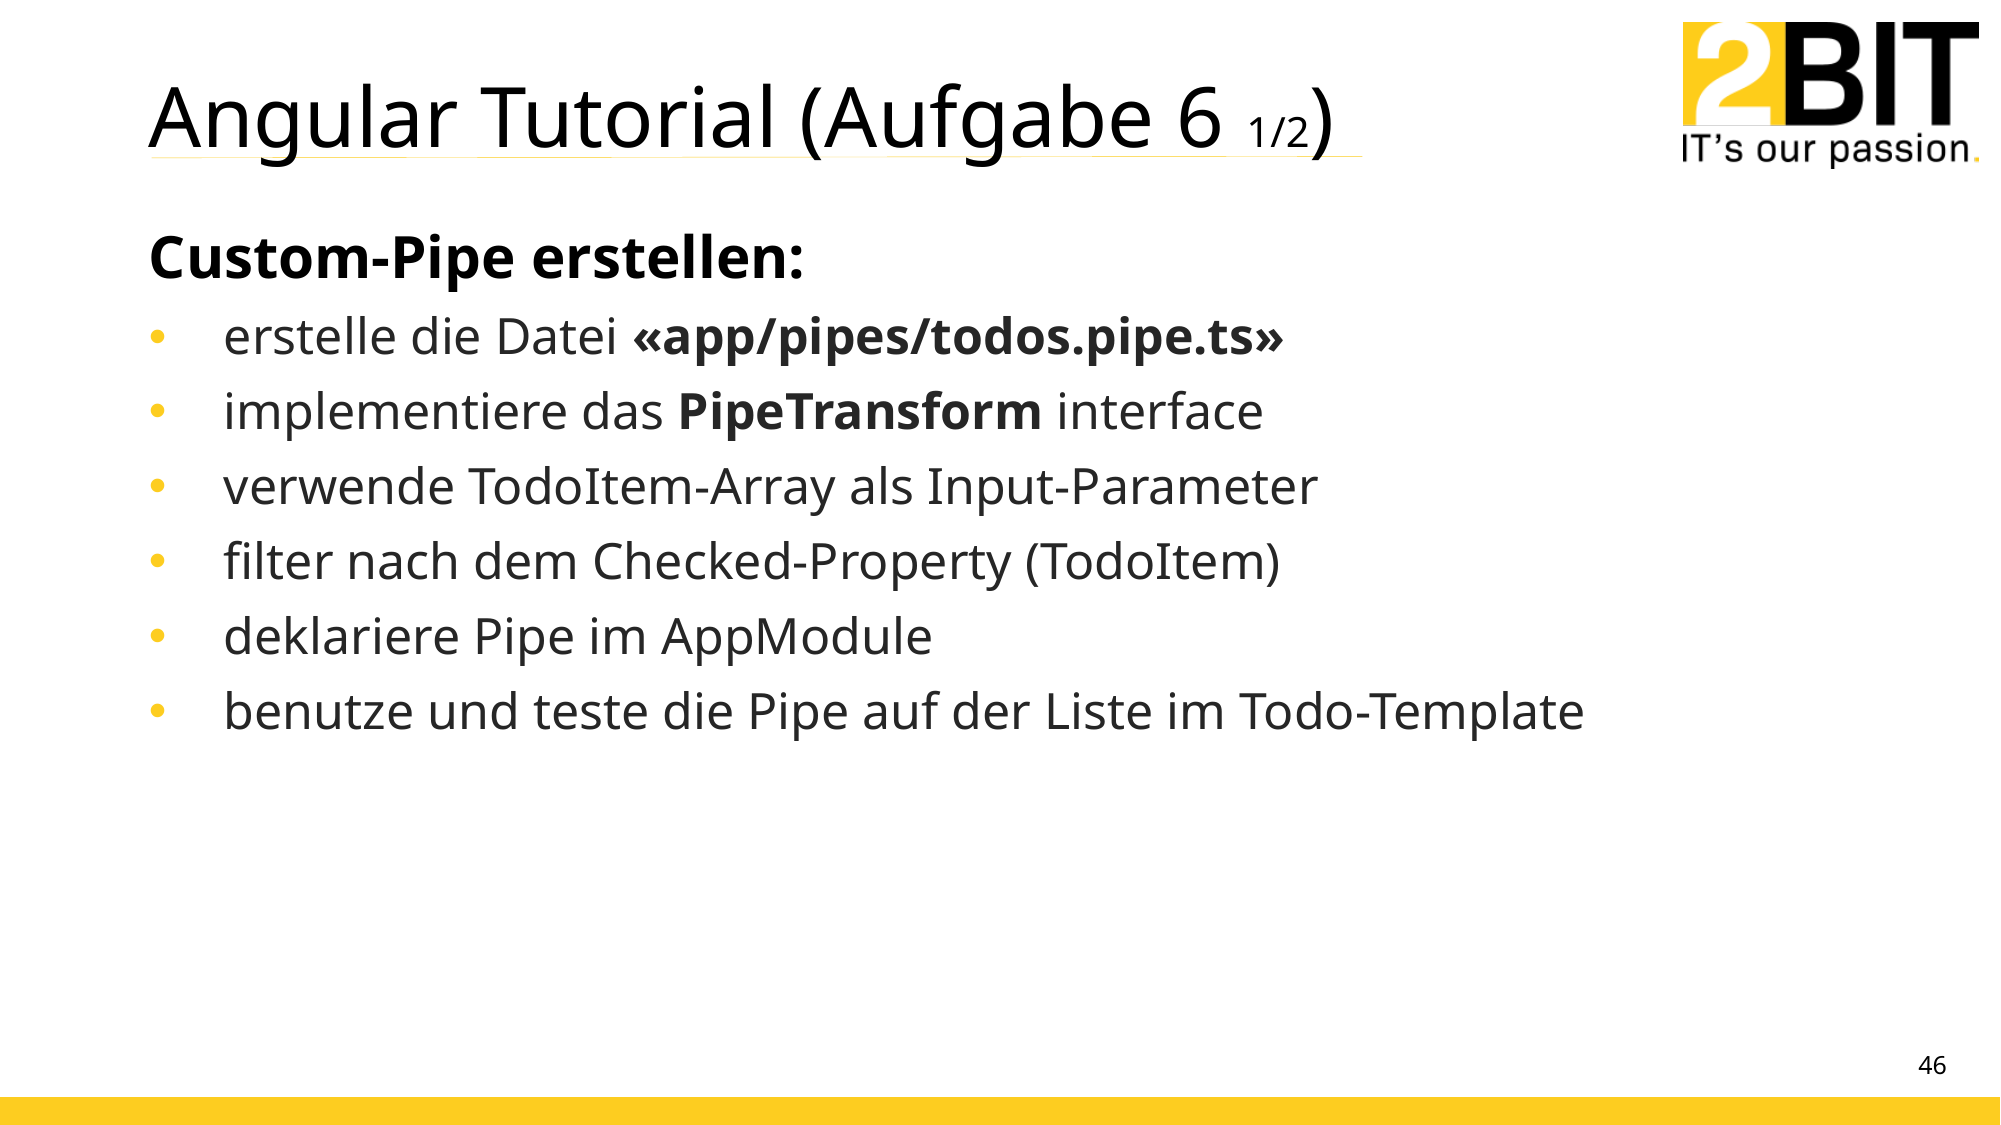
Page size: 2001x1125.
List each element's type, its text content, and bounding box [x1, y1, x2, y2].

list Custom-Pipe erstellen: erstelle die Datei «app/pipes/todos.pipe.ts» implementiere das PipeTransform interface verwende TodoItem-Array als Input-Parameter filter nach dem Checked-Property (TodoItem) deklariere Pipe im AppModule benutze und teste die Pipe auf der Liste im Todo-Template [133, 220, 1859, 935]
title Angular Tutorial (Aufgabe 6 1/2) [133, 68, 1859, 220]
picture [1683, 22, 1979, 169]
